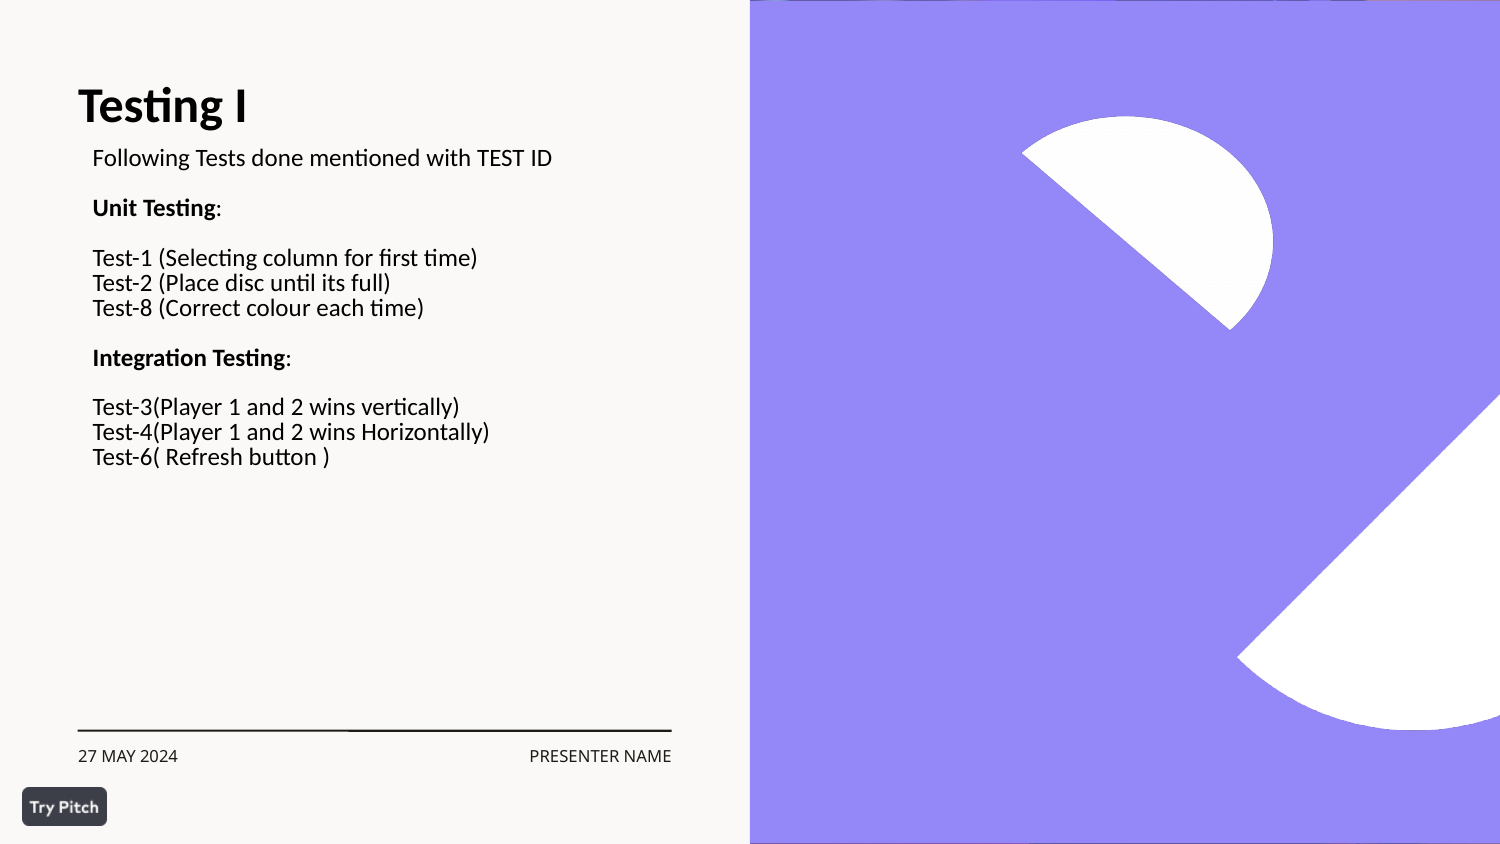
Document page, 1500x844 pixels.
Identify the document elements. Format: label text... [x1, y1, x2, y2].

picture [750, 0, 1500, 844]
text_box Testing I [78, 78, 672, 188]
text_box [92, 169, 626, 730]
text_box Following Tests done mentioned with TEST ID Unit Testing: Test-1 (Selecting column for first time) Test-2 (Place disc until its full) Test-8 (Correct colour each time) Integration Testing: Test-3(Player 1 and 2 wins vertically) Test-4(Player 1 and 2 wins Horizontally) Test-6( Refresh button ) ​ [92, 146, 625, 522]
picture [22, 787, 107, 826]
text_box PRESENTER NAME [382, 744, 672, 766]
text_box 27 MAY 2024 [78, 744, 357, 766]
